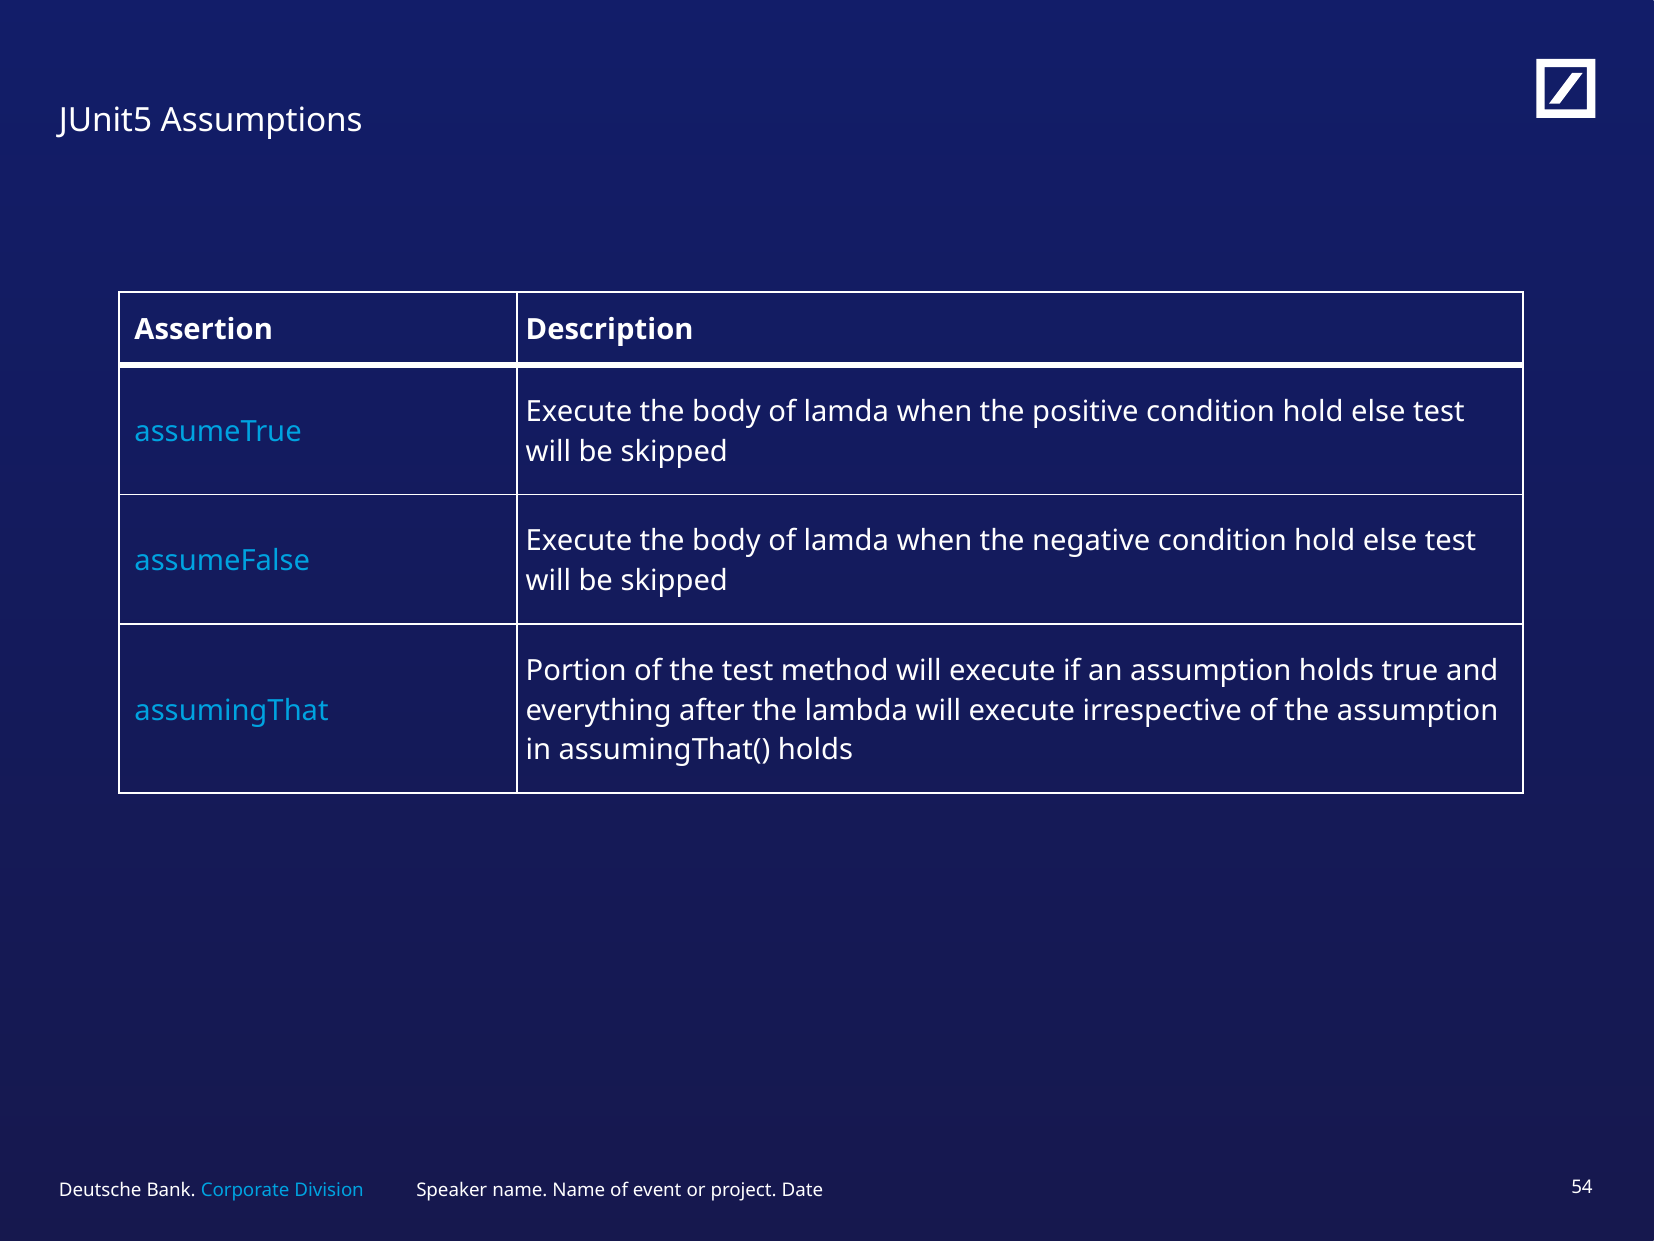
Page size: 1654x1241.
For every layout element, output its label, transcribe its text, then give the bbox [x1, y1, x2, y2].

table_cell assumingThat [120, 625, 516, 792]
table_cell assumeFalse [120, 495, 516, 623]
table_cell assumeTrue [120, 368, 516, 494]
footer Speaker name. Name of event or project. Date [416, 1181, 1227, 1212]
table_header Assertion [120, 293, 516, 362]
table_header Description [518, 293, 1522, 362]
title JUnit5 Assumptions [59, 102, 1480, 195]
table_cell Execute the body of lamda when the positive condition hold else test will be skipped [518, 368, 1522, 494]
slide_number 53 [1535, 1181, 1593, 1212]
table_cell Portion of the test method will execute if an assumption holds true and everything after the lambda will execute irrespective of the assumption in assumingThat() holds [518, 625, 1522, 792]
table_cell Execute the body of lamda when the negative condition hold else test will be skipped [518, 495, 1522, 623]
